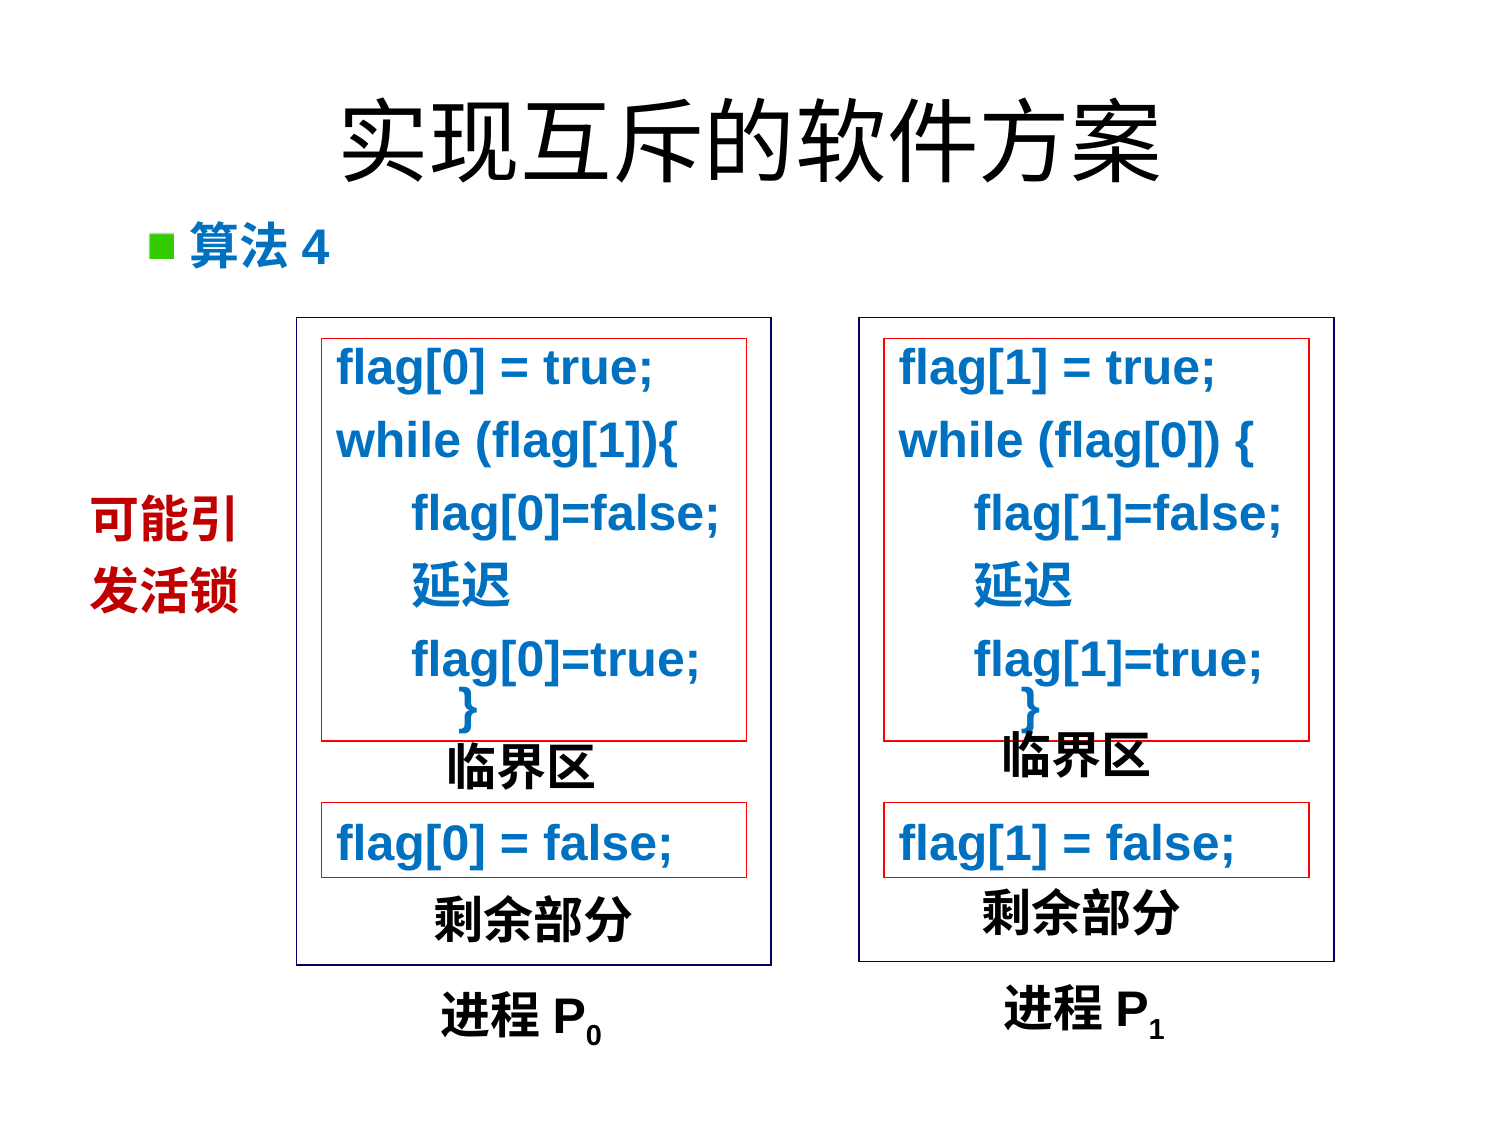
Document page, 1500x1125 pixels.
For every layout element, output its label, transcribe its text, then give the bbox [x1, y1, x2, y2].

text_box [296, 317, 1334, 1051]
text_box 可能引发活锁 [0, 467, 259, 627]
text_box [99, 195, 1413, 284]
title 实现互斥的软件方案 [75, 45, 1425, 233]
